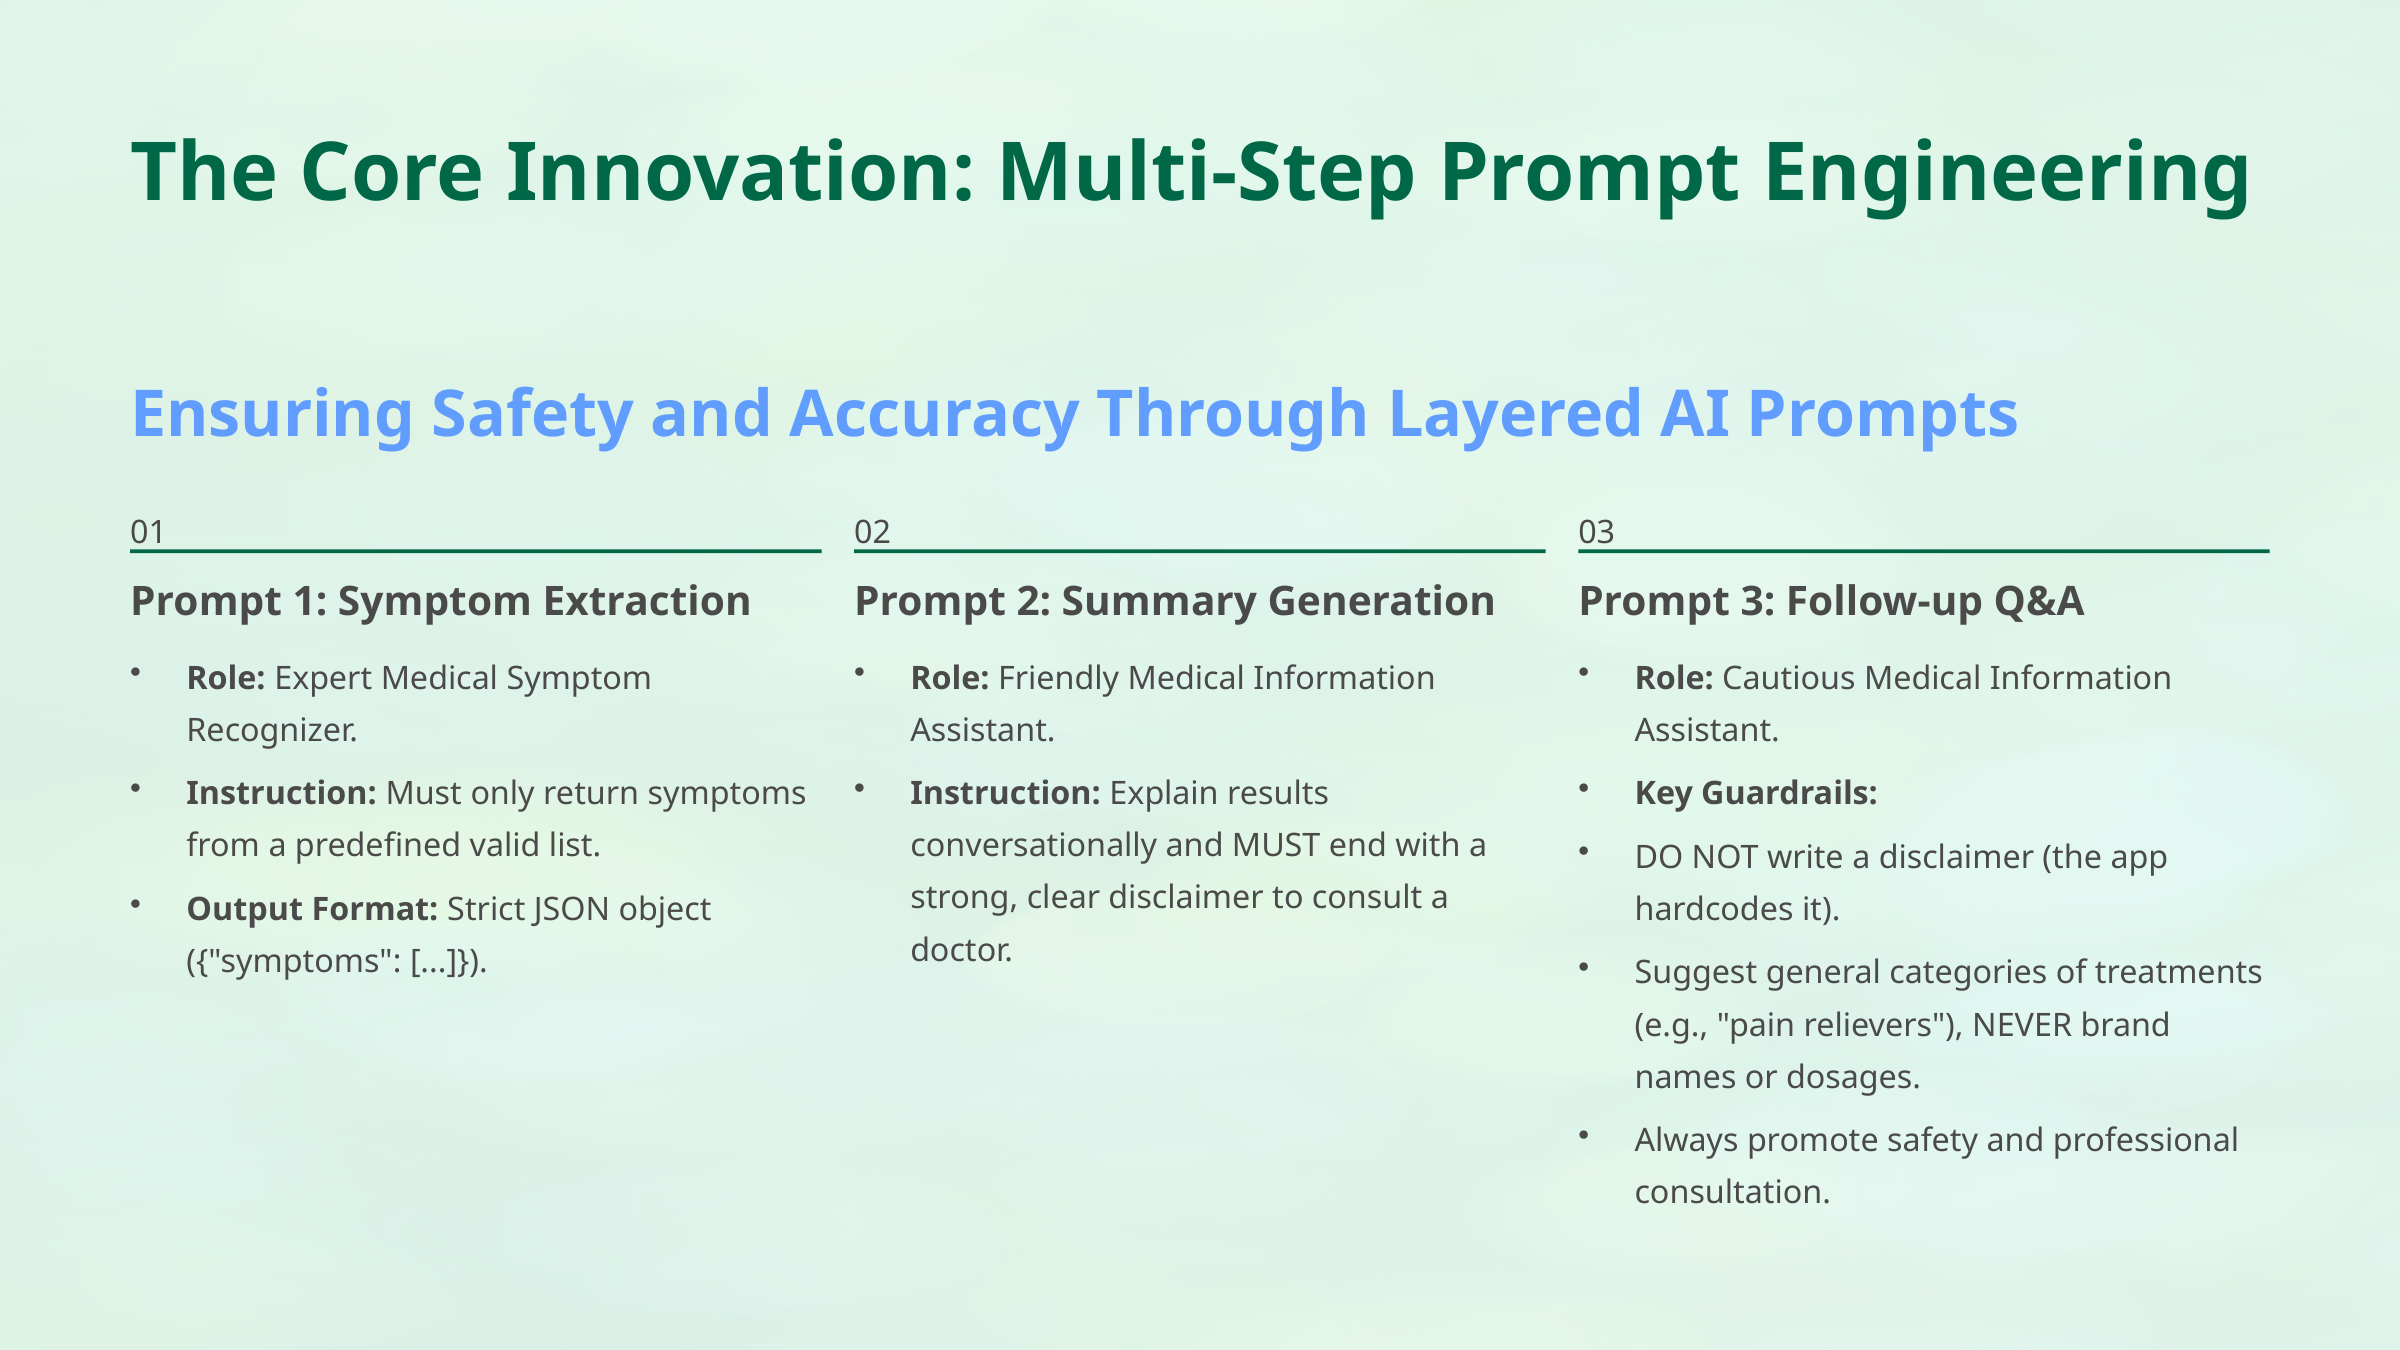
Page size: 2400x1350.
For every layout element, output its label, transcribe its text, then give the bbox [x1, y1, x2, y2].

text_box Prompt 3: Follow-up Q&A [1578, 573, 2105, 625]
text_box DO NOT write a disclaimer (the app hardcodes it). [1578, 822, 2270, 927]
text_box 01 [130, 497, 163, 539]
text_box 02 [854, 497, 887, 539]
text_box [130, 549, 822, 554]
text_box Suggest general categories of treatments (e.g., "pain relievers"), NEVER brand names or dosages. [1578, 938, 2270, 1095]
text_box Instruction: Must only return symptoms from a predefined valid list. [130, 759, 822, 864]
text_box Instruction: Explain results conversationally and MUST end with a strong, clear disclaimer to consult a doctor. [854, 759, 1546, 968]
text_box Prompt 1: Symptom Extraction [130, 573, 769, 625]
text_box [854, 549, 1546, 554]
text_box Key Guardrails: [1578, 759, 2270, 812]
text_box Ensuring Safety and Accuracy Through Layered AI Prompts [130, 367, 2095, 449]
text_box [1578, 549, 2270, 554]
text_box Role: Cautious Medical Information Assistant. [1578, 643, 2270, 748]
text_box The Core Innovation: Multi-Step Prompt Engineering [130, 115, 2270, 319]
text_box Always promote safety and professional consultation. [1578, 1105, 2270, 1210]
text_box 03 [1578, 497, 1611, 539]
text_box Output Format: Strict JSON object ({"symptoms": [...]}). [130, 874, 822, 979]
text_box Role: Friendly Medical Information Assistant. [854, 643, 1546, 748]
text_box Role: Expert Medical Symptom Recognizer. [130, 643, 822, 748]
text_box Prompt 2: Summary Generation [854, 573, 1512, 625]
